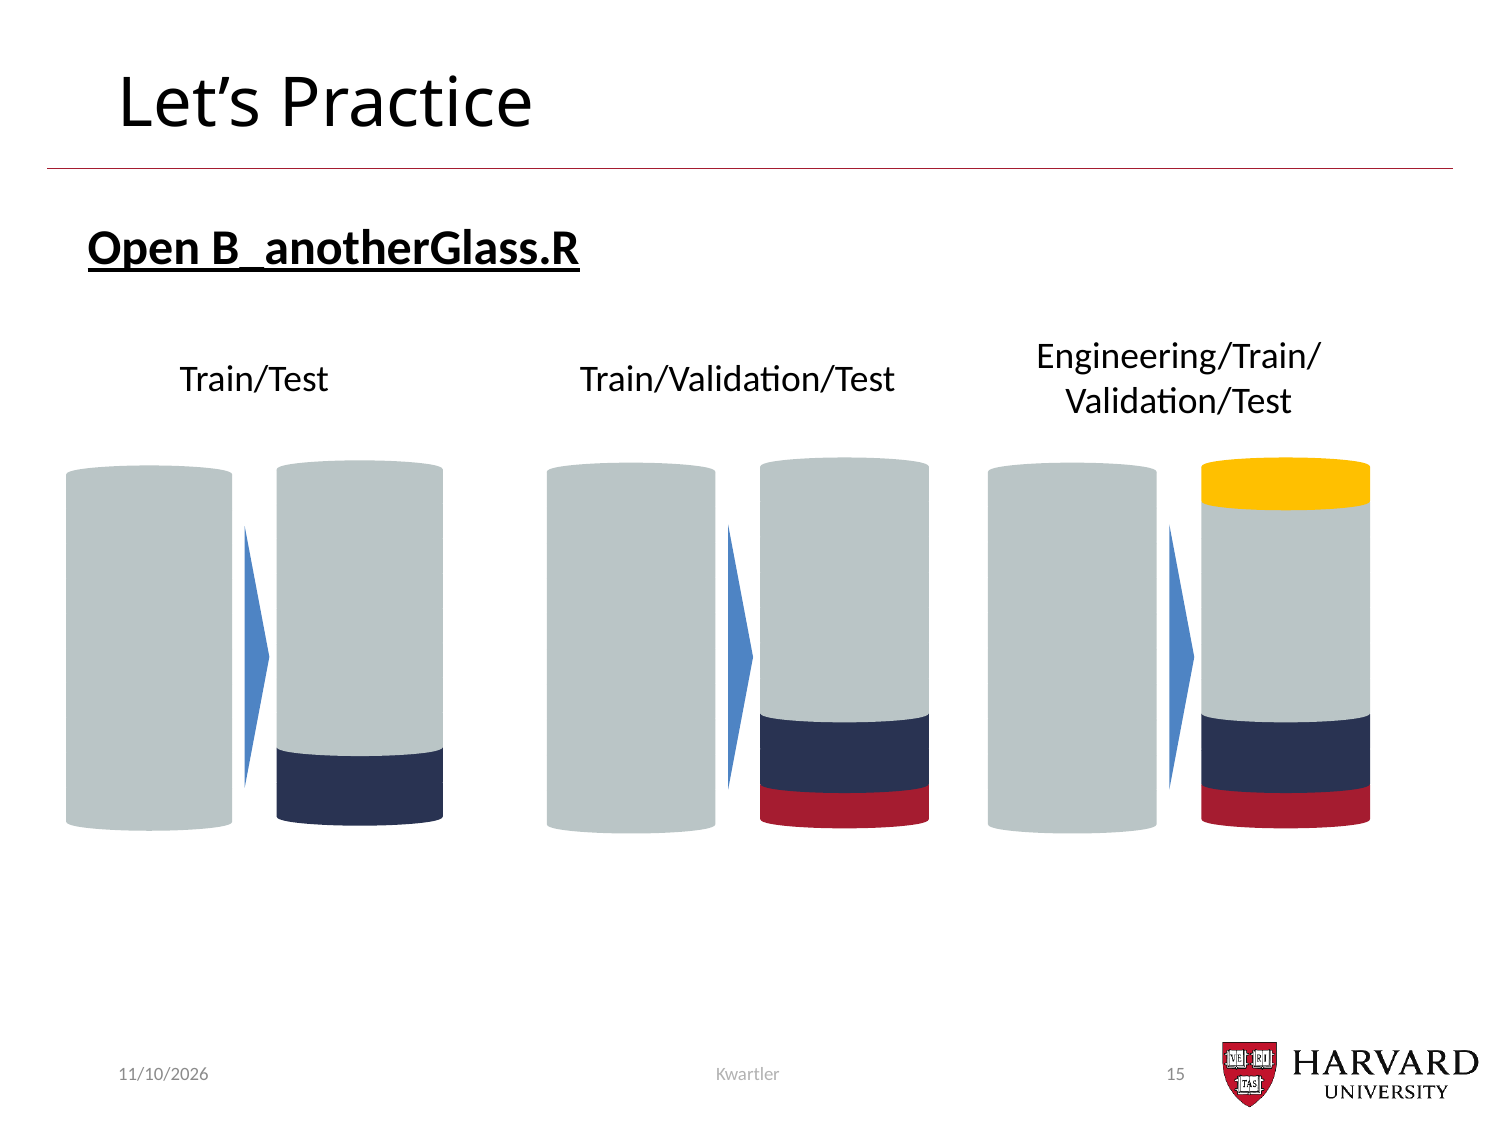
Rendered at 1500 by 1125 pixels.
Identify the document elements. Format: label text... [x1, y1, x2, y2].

footer Kwartler [496, 1042, 1004, 1103]
text_box Train/Validation/Test [564, 346, 911, 407]
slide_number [103, 1042, 441, 1103]
text_box Train/Test [164, 346, 345, 407]
text_box Open B_anotherGlass.R [72, 207, 596, 283]
title Let’s Practice [103, 59, 1397, 157]
slide_number 15 [1059, 1042, 1200, 1103]
text_box Engineering/Train/ Validation/Test [1021, 323, 1337, 429]
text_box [547, 458, 928, 833]
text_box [988, 458, 1370, 833]
picture [1200, 1024, 1500, 1125]
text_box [67, 461, 442, 830]
